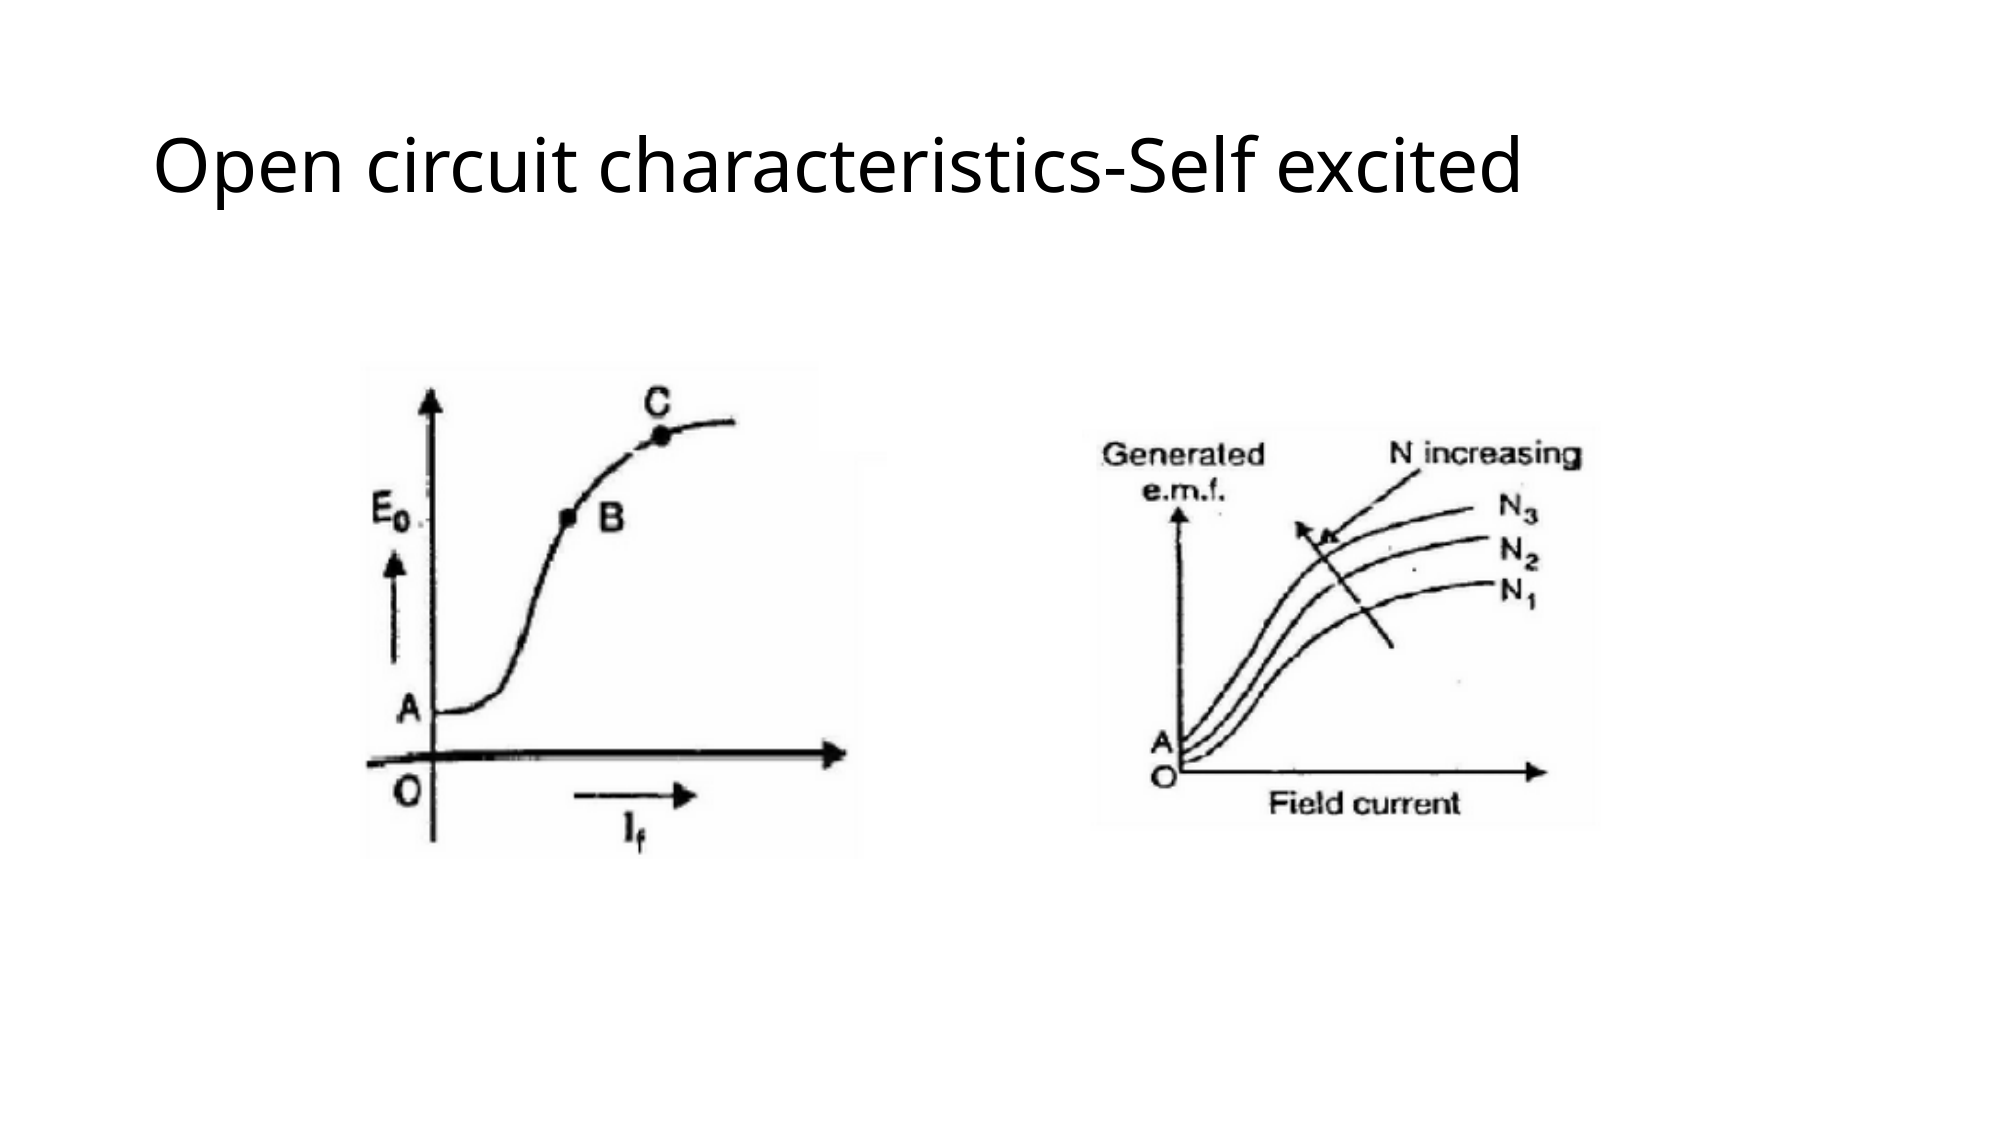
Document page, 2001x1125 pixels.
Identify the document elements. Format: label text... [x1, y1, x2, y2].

title Open circuit characteristics-Self excited [137, 59, 1863, 278]
picture [350, 349, 887, 859]
picture [1082, 408, 1615, 831]
